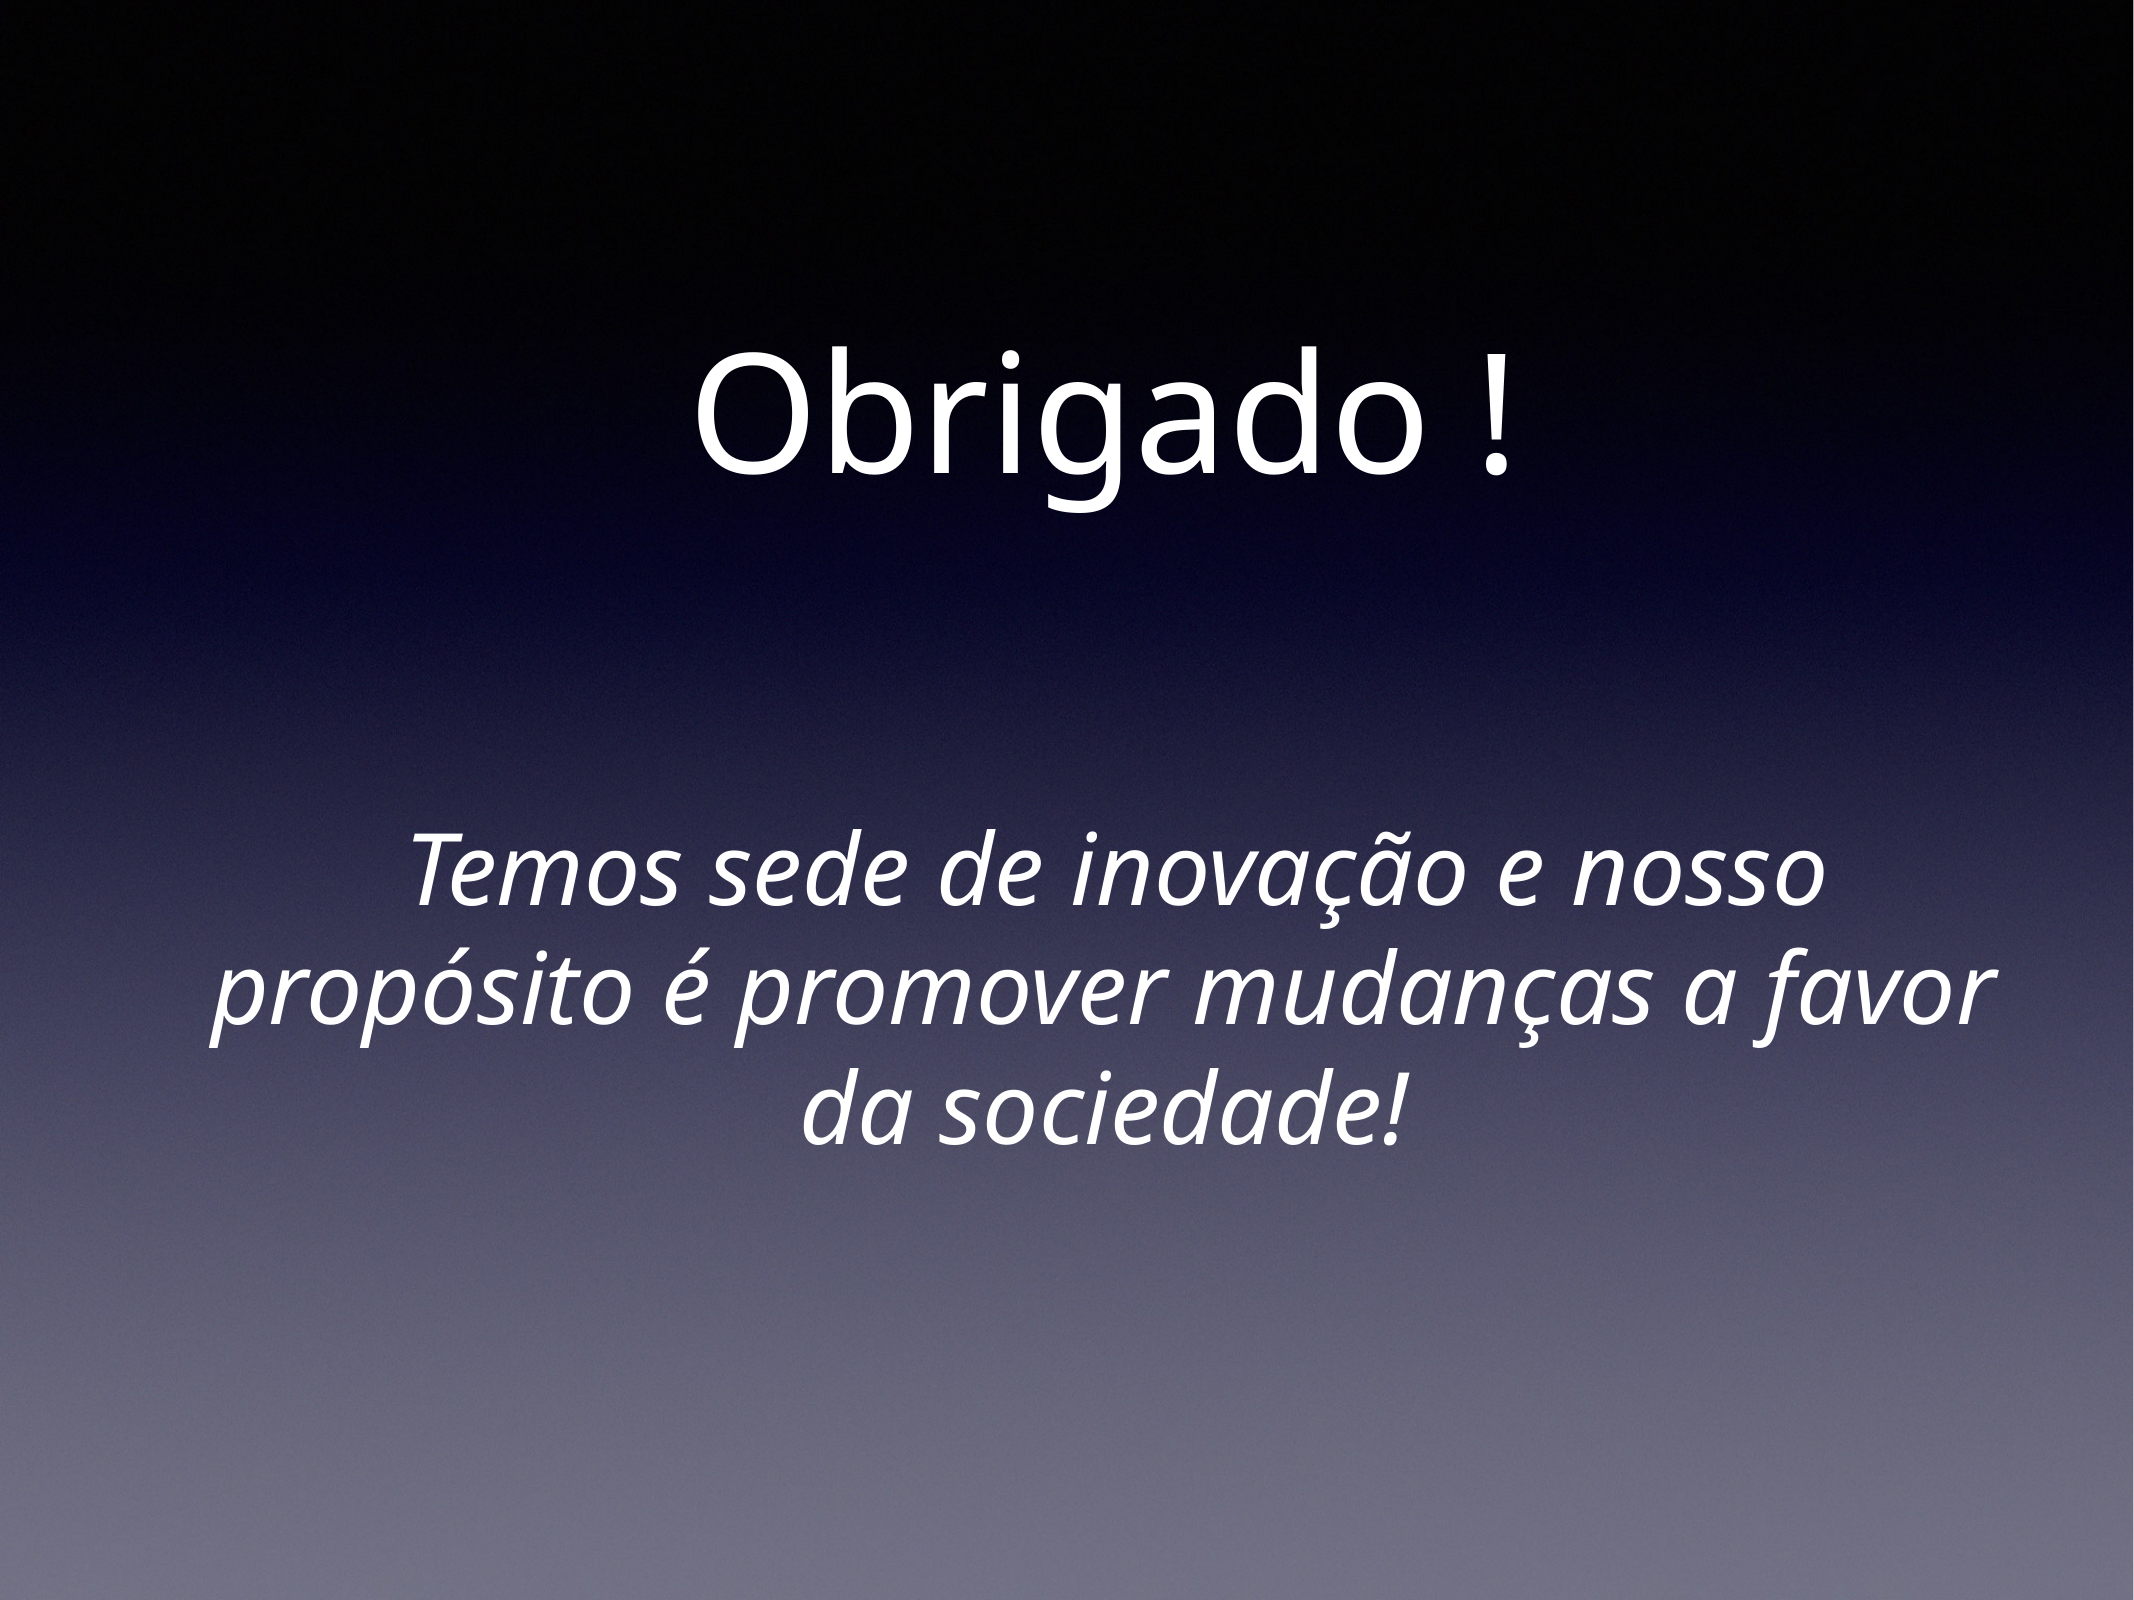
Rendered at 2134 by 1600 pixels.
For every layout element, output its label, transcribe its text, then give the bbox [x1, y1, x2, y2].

title Obrigado ! [155, 232, 1978, 582]
picture [0, 0, 2134, 1600]
list Temos sede de inovação e nosso propósito é promover mudanças a favor da sociedade! [193, 720, 2016, 1250]
